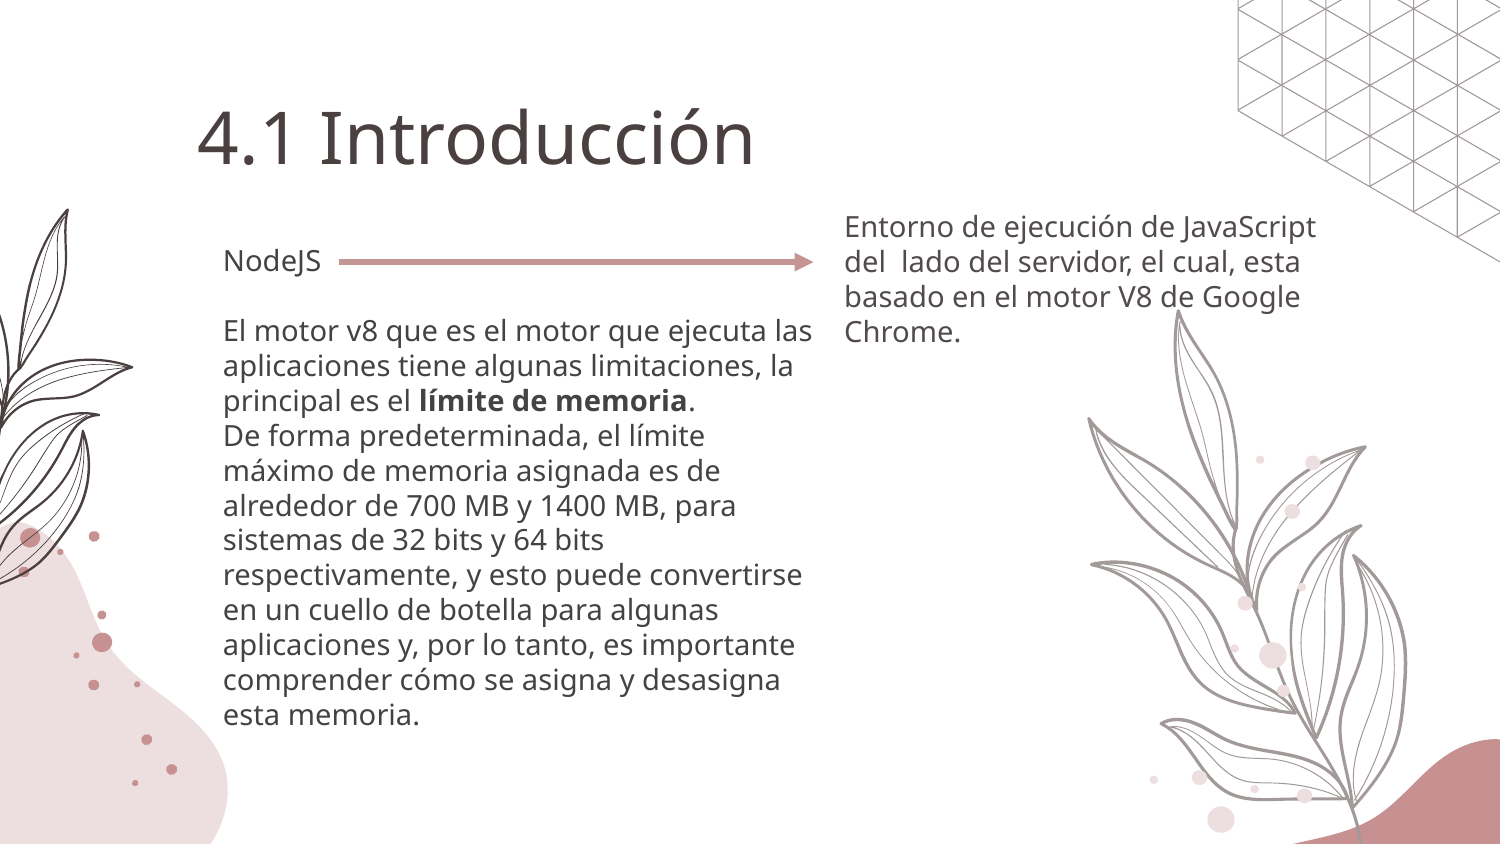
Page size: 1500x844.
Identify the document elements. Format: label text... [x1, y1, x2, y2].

title 4.1 Introducción [182, 88, 1346, 183]
list NodeJS El motor v8 que es el motor que ejecuta las aplicaciones tiene algunas limitaciones, la principal es el límite de memoria. De forma predeterminada, el límite máximo de memoria asignada es de alrededor de 700 MB y 1400 MB, para sistemas de 32 bits y 64 bits respectivamente, y esto puede convertirse en un cuello de botella para algunas aplicaciones y, por lo tanto, es importante comprender cómo se asigna y desasigna esta memoria. [182, 227, 833, 736]
text_box Entorno de ejecución de JavaScript del lado del servidor, el cual, esta basado en el motor V8 de Google Chrome. [829, 201, 1346, 356]
